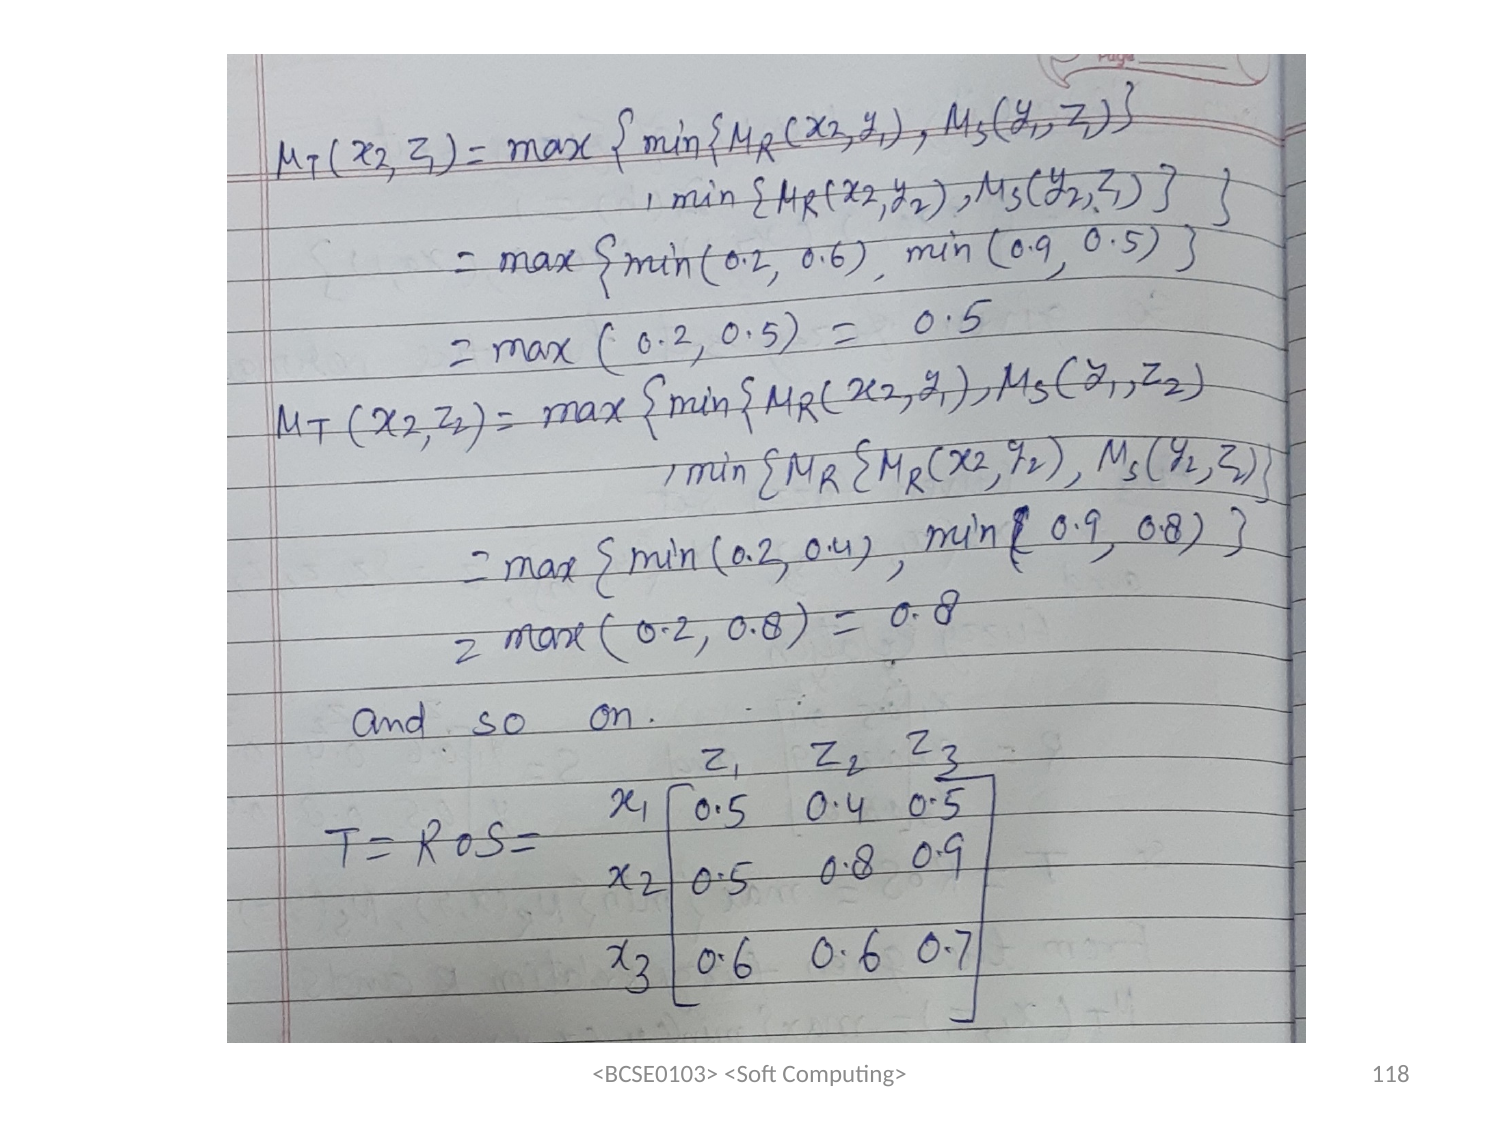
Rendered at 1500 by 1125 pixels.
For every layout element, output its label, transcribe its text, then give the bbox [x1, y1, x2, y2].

footer <BCSE0103> <Soft Computing> [512, 1052, 988, 1103]
slide_number 118 [1074, 1042, 1425, 1103]
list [227, 54, 1307, 1043]
